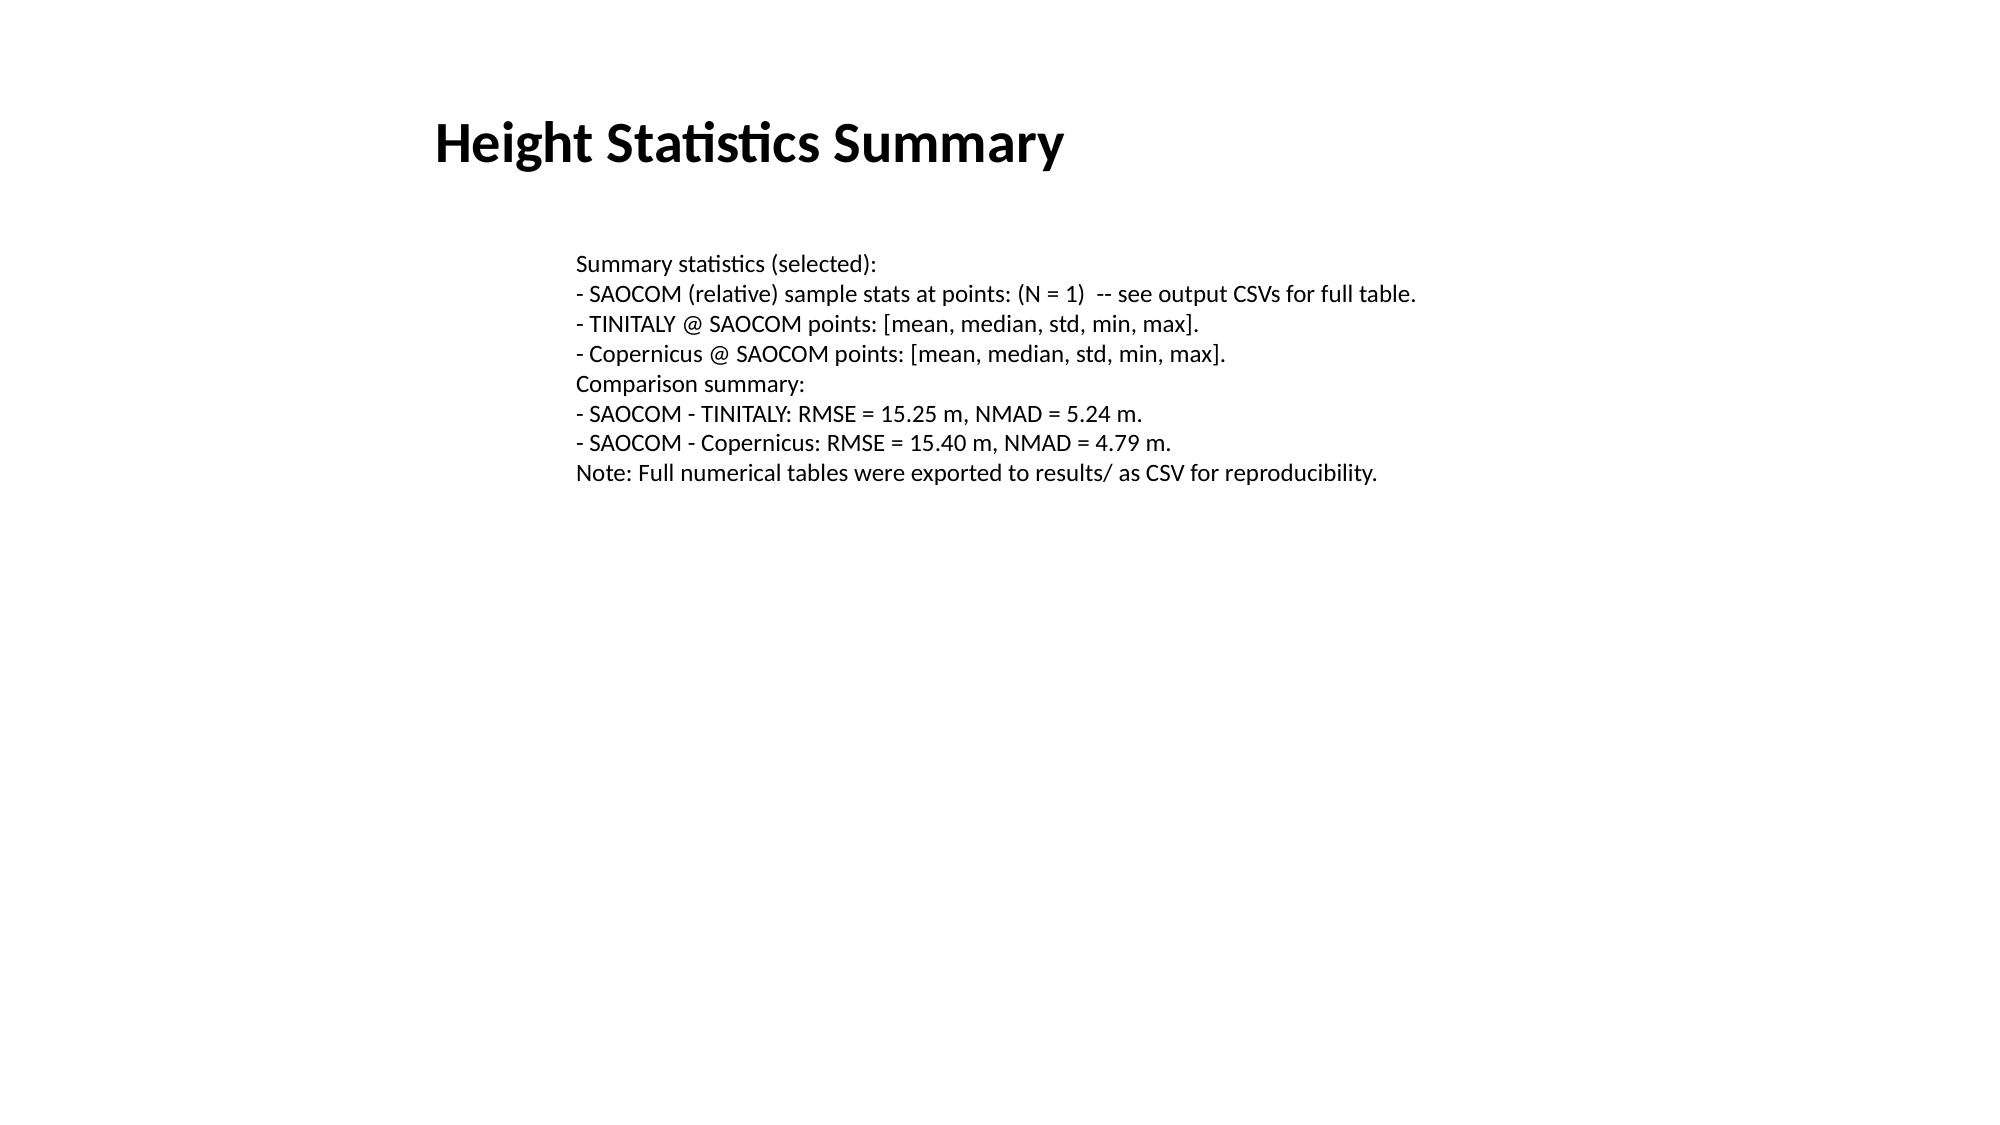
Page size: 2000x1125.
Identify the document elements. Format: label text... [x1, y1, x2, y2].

text_box Summary statistics (selected): - SAOCOM (relative) sample stats at points: (N = 1) -- see output CSVs for full table. - TINITALY @ SAOCOM points: [mean, median, std, min, max]. - Copernicus @ SAOCOM points: [mean, median, std, min, max]. Comparison summary: - SAOCOM - TINITALY: RMSE = 15.25 m, NMAD = 5.24 m. - SAOCOM - Copernicus: RMSE = 15.40 m, NMAD = 4.79 m. Note: Full numerical tables were exported to results/ as CSV for reproducibility. [561, 194, 1434, 495]
title Height Statistics Summary [75, 45, 1425, 233]
